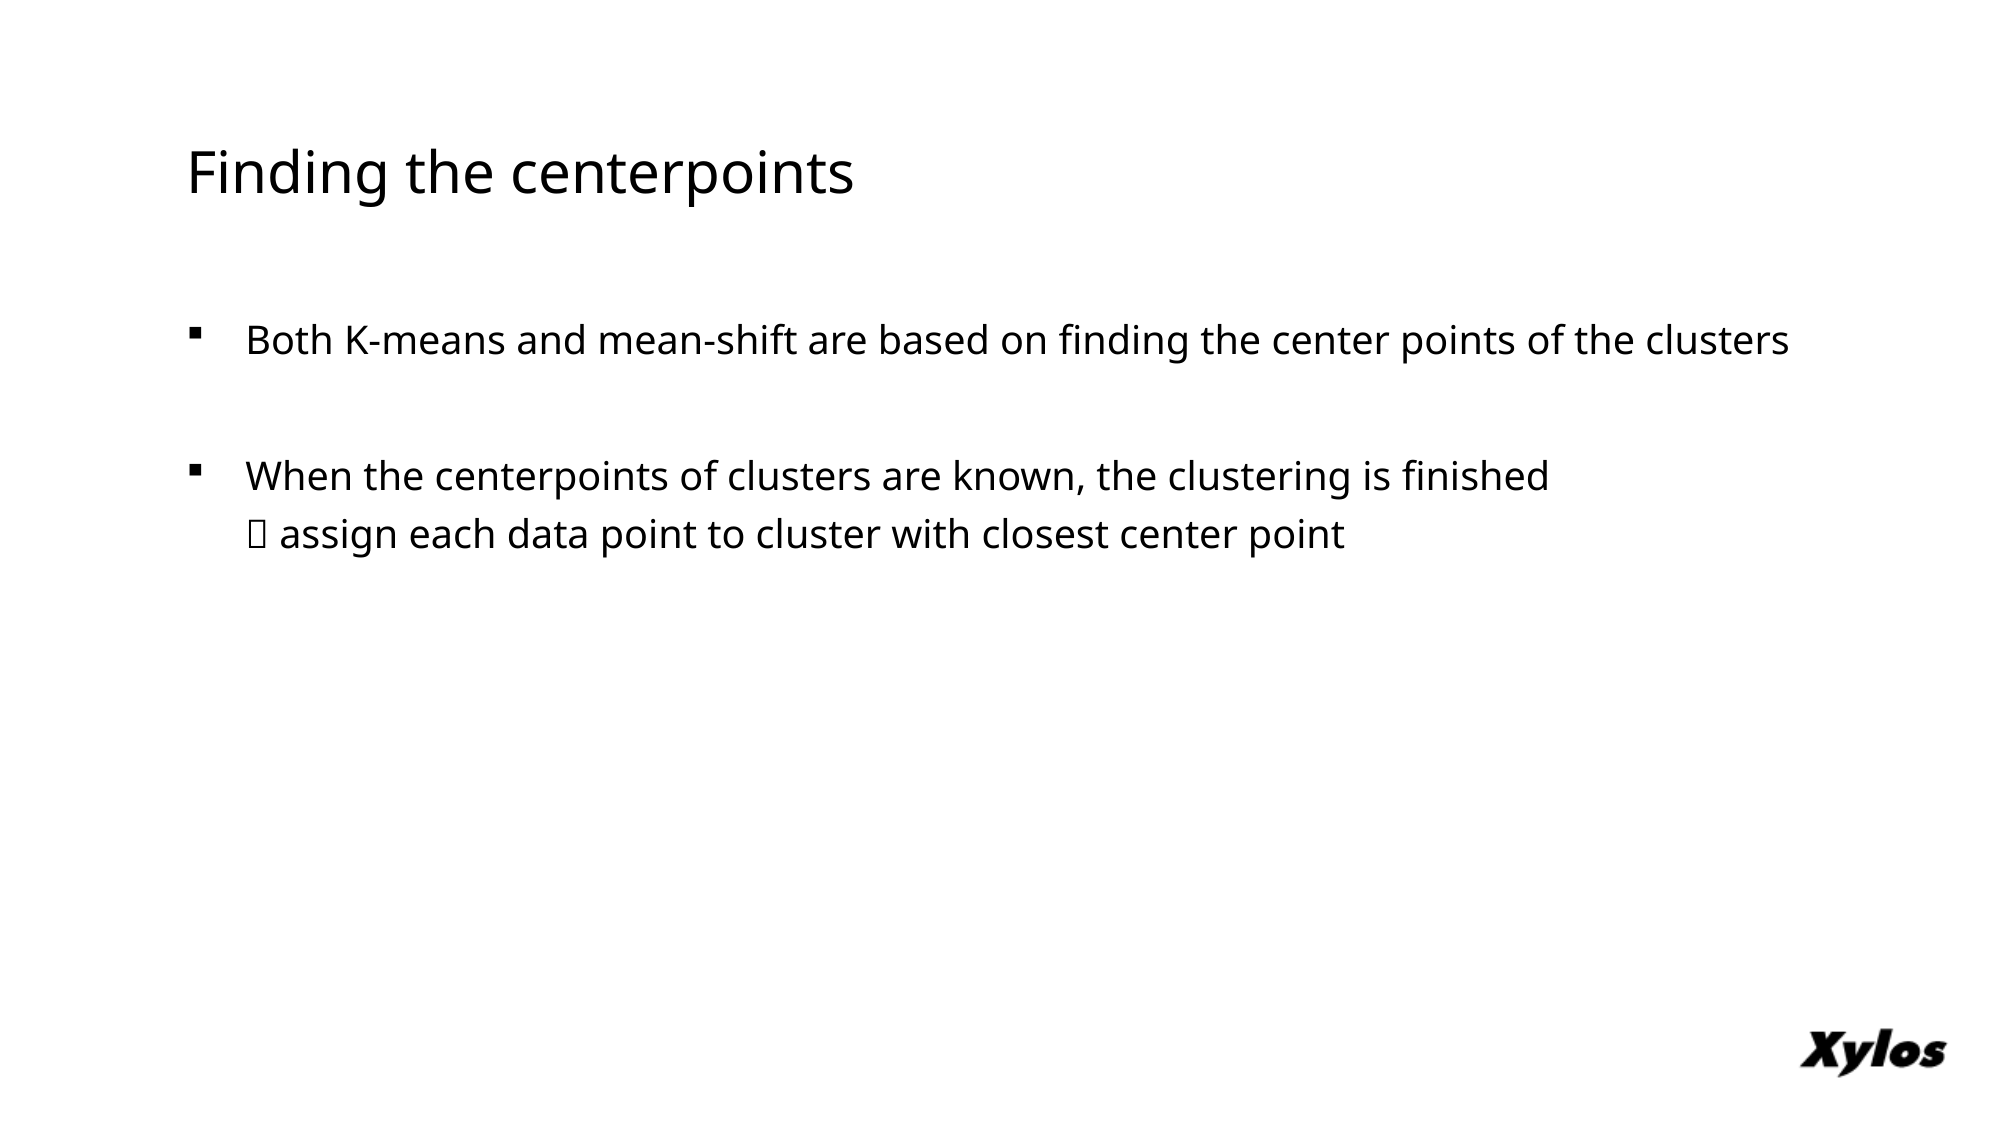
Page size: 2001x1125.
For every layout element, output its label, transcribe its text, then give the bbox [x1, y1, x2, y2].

list Both K-means and mean-shift are based on finding the center points of the clusters When the centerpoints of clusters are known, the clustering is finished  assign each data point to cluster with closest center point [171, 307, 1825, 898]
title Finding the centerpoints [171, 129, 1825, 219]
picture [1796, 1021, 2000, 1125]
